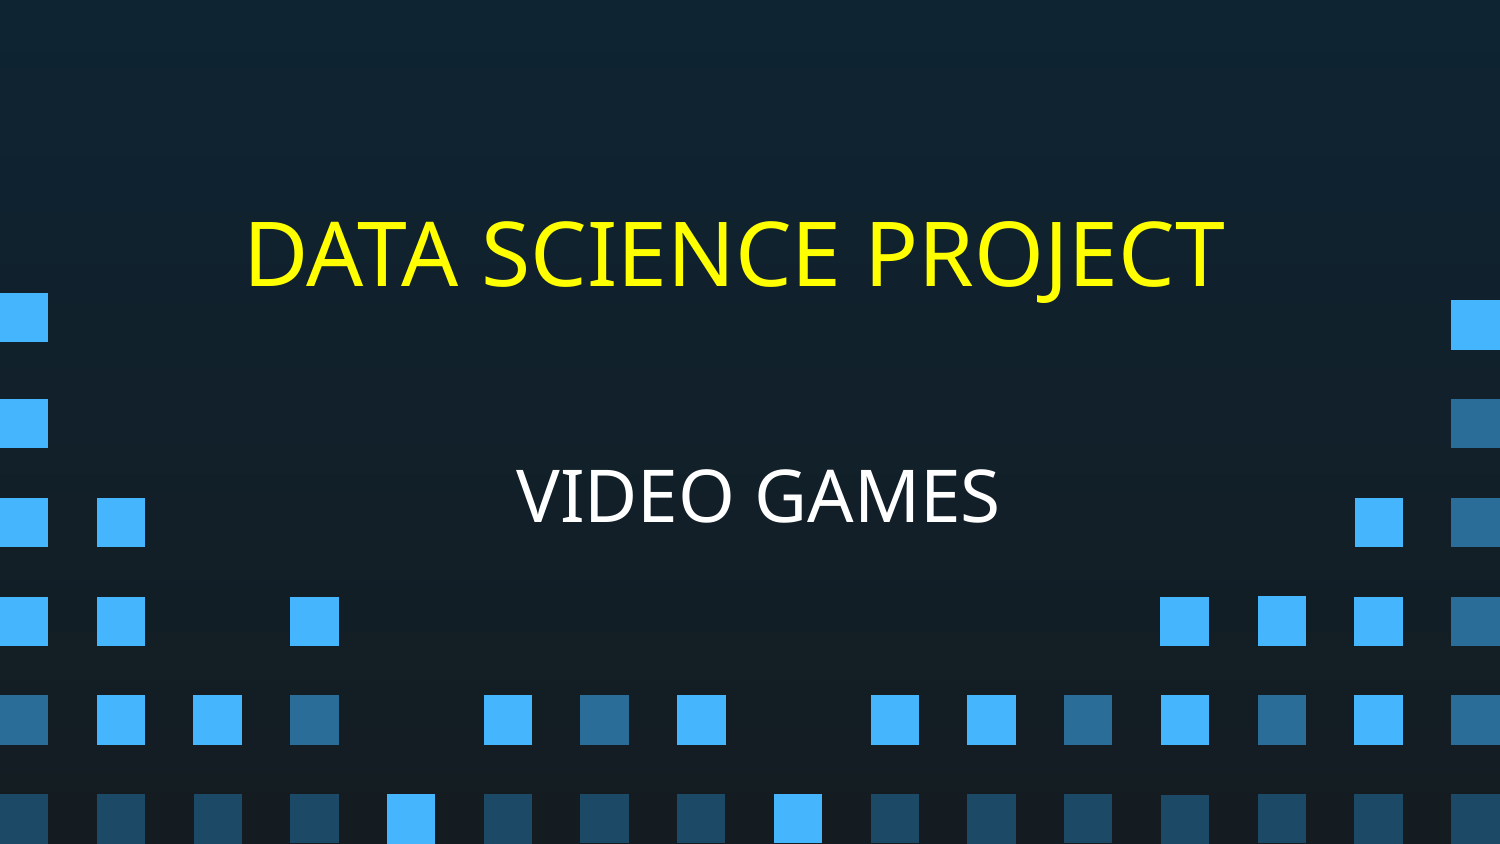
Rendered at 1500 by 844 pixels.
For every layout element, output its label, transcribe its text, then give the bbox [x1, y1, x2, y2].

title DATA SCIENCE PROJECT [114, 97, 1355, 404]
title VIDEO GAMES [310, 415, 1207, 571]
